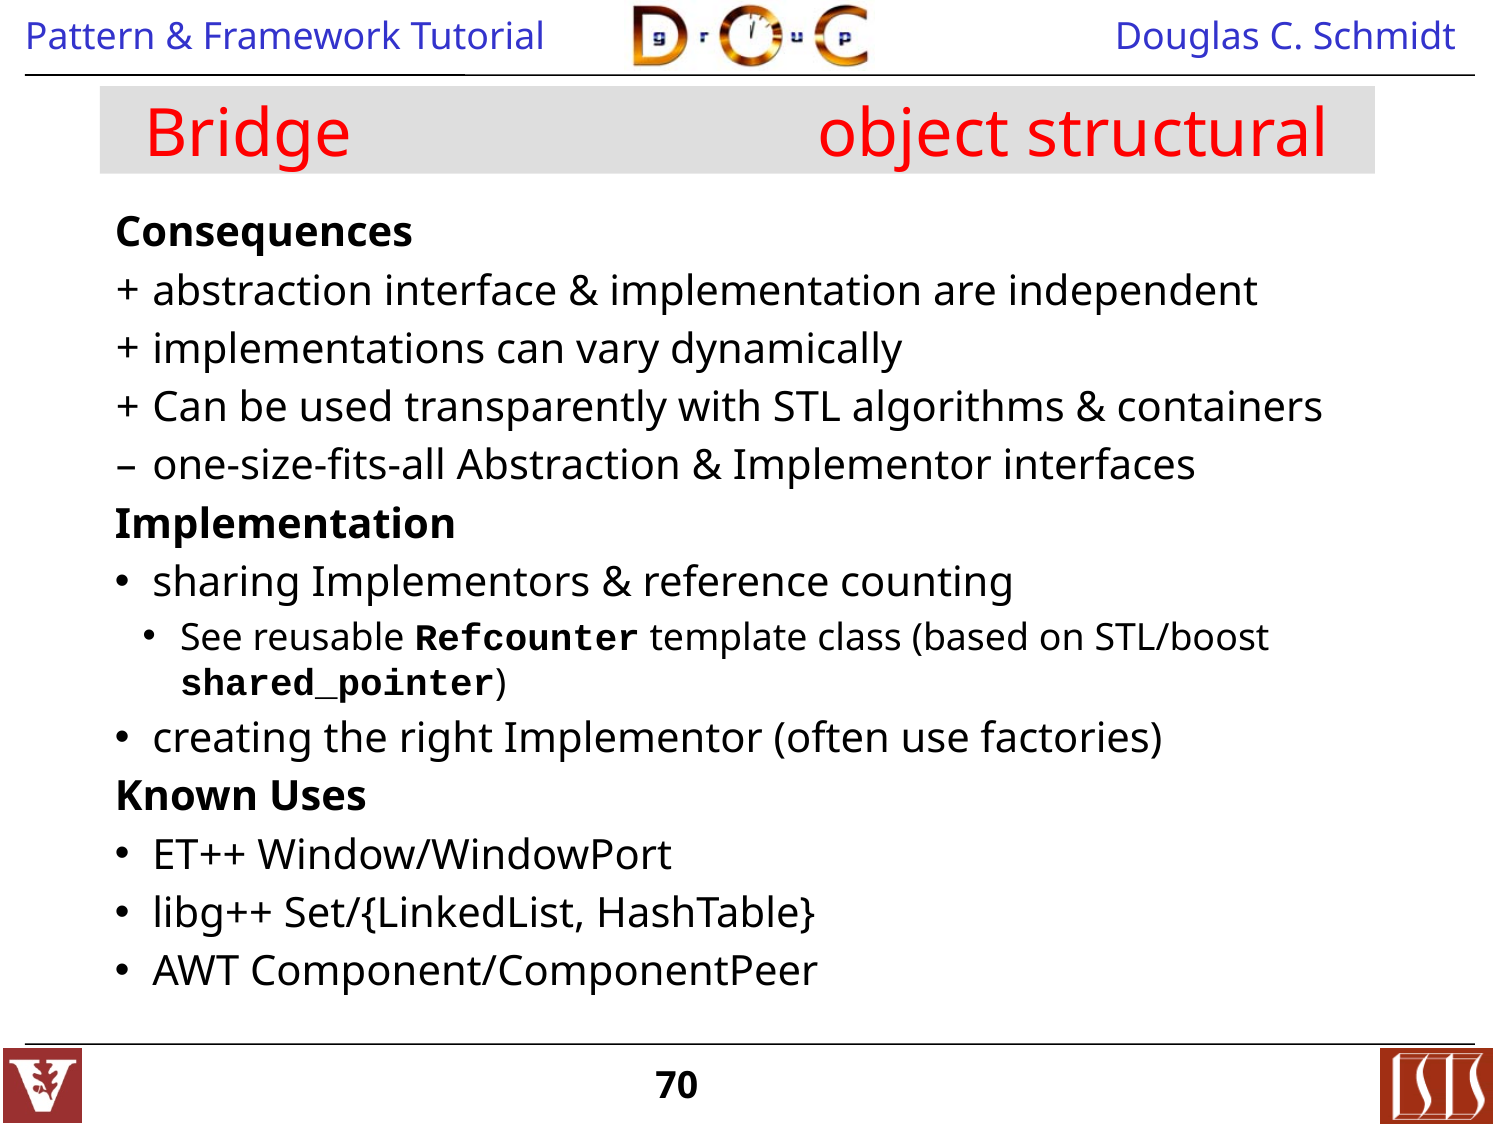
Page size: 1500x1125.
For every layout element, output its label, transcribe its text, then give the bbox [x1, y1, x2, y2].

picture [624, 0, 875, 71]
picture [1380, 1048, 1493, 1124]
title Bridge object structural [99, 85, 1376, 174]
list Consequences abstraction interface & implementation are independent implementations can vary dynamically Can be used transparently with STL algorithms & containers one-size-fits-all Abstraction & Implementor interfaces Implementation sharing Implementors & reference counting See reusable Refcounter template class (based on STL/boost shared_pointer) creating the right Implementor (often use factories) Known Uses ET++ Window/WindowPort libg++ Set/{LinkedList, HashTable} AWT Component/ComponentPeer [99, 197, 1500, 973]
picture [3, 1048, 82, 1123]
